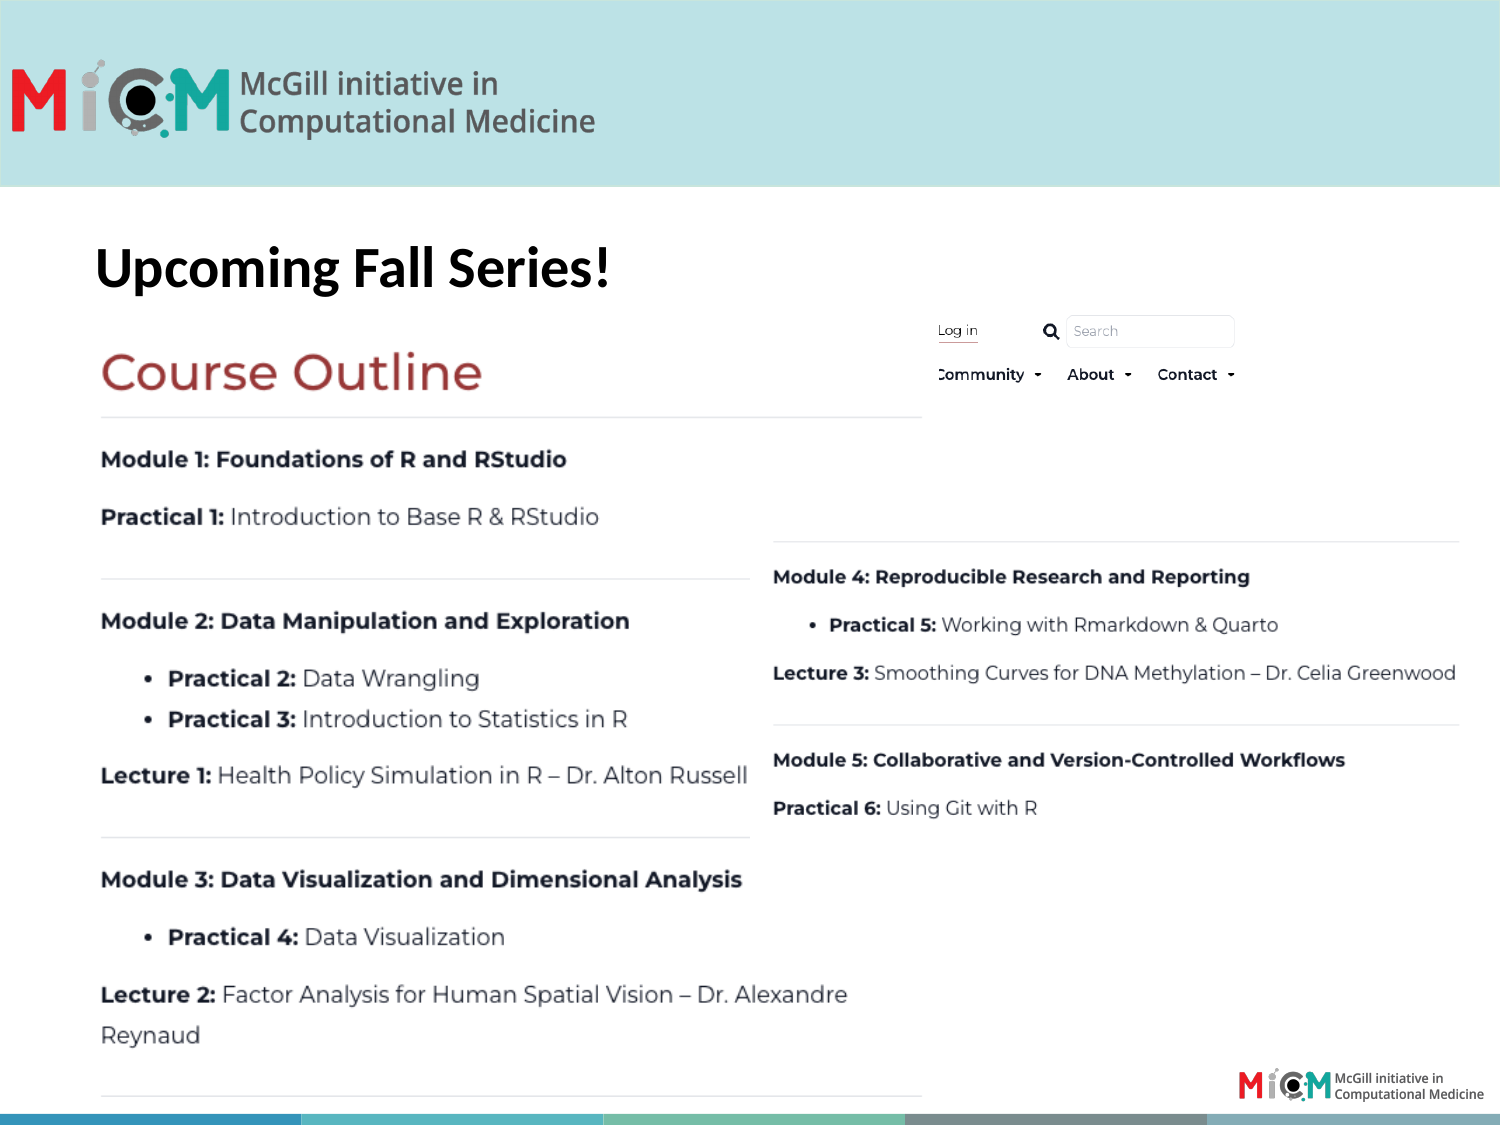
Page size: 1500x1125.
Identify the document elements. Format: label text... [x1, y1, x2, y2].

picture [0, 19, 634, 187]
picture [1211, 1051, 1500, 1122]
text_box Upcoming Fall Series! [80, 221, 628, 307]
picture [76, 314, 1484, 1097]
